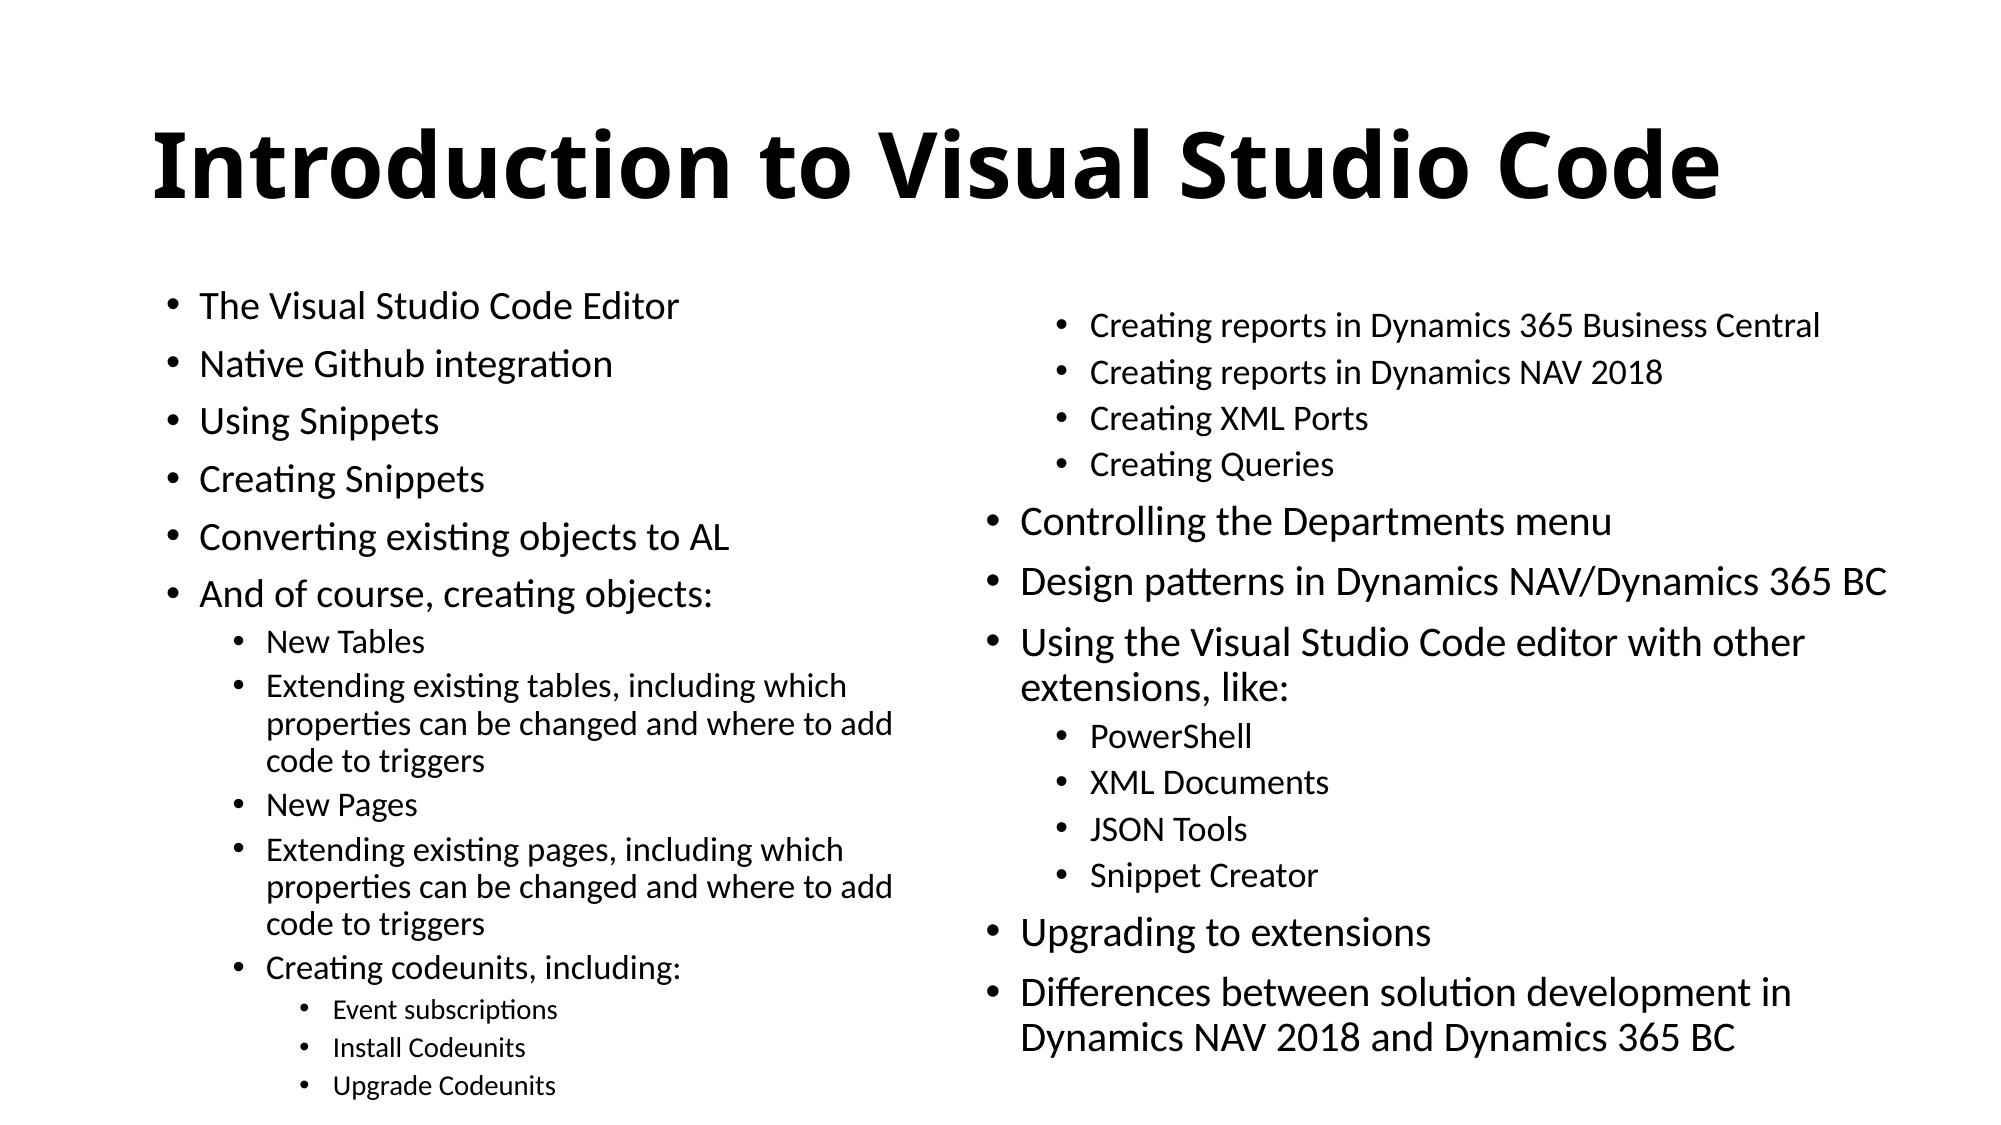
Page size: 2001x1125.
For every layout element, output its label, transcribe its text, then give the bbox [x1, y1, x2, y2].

text_box Creating reports in Dynamics 365 Business Central Creating reports in Dynamics NAV 2018 Creating XML Ports Creating Queries Controlling the Departments menu Design patterns in Dynamics NAV/Dynamics 365 BC Using the Visual Studio Code editor with other extensions, like: PowerShell XML Documents JSON Tools Snippet Creator Upgrading to extensions Differences between solution development in Dynamics NAV 2018 and Dynamics 365 BC [970, 299, 1930, 1078]
list The Visual Studio Code Editor Native Github integration Using Snippets Creating Snippets Converting existing objects to AL And of course, creating objects: New Tables Extending existing tables, including which properties can be changed and where to add code to triggers New Pages Extending existing pages, including which properties can be changed and where to add code to triggers Creating codeunits, including: Event subscriptions Install Codeunits Upgrade Codeunits [150, 277, 971, 1117]
title Introduction to Visual Studio Code [137, 59, 1863, 278]
